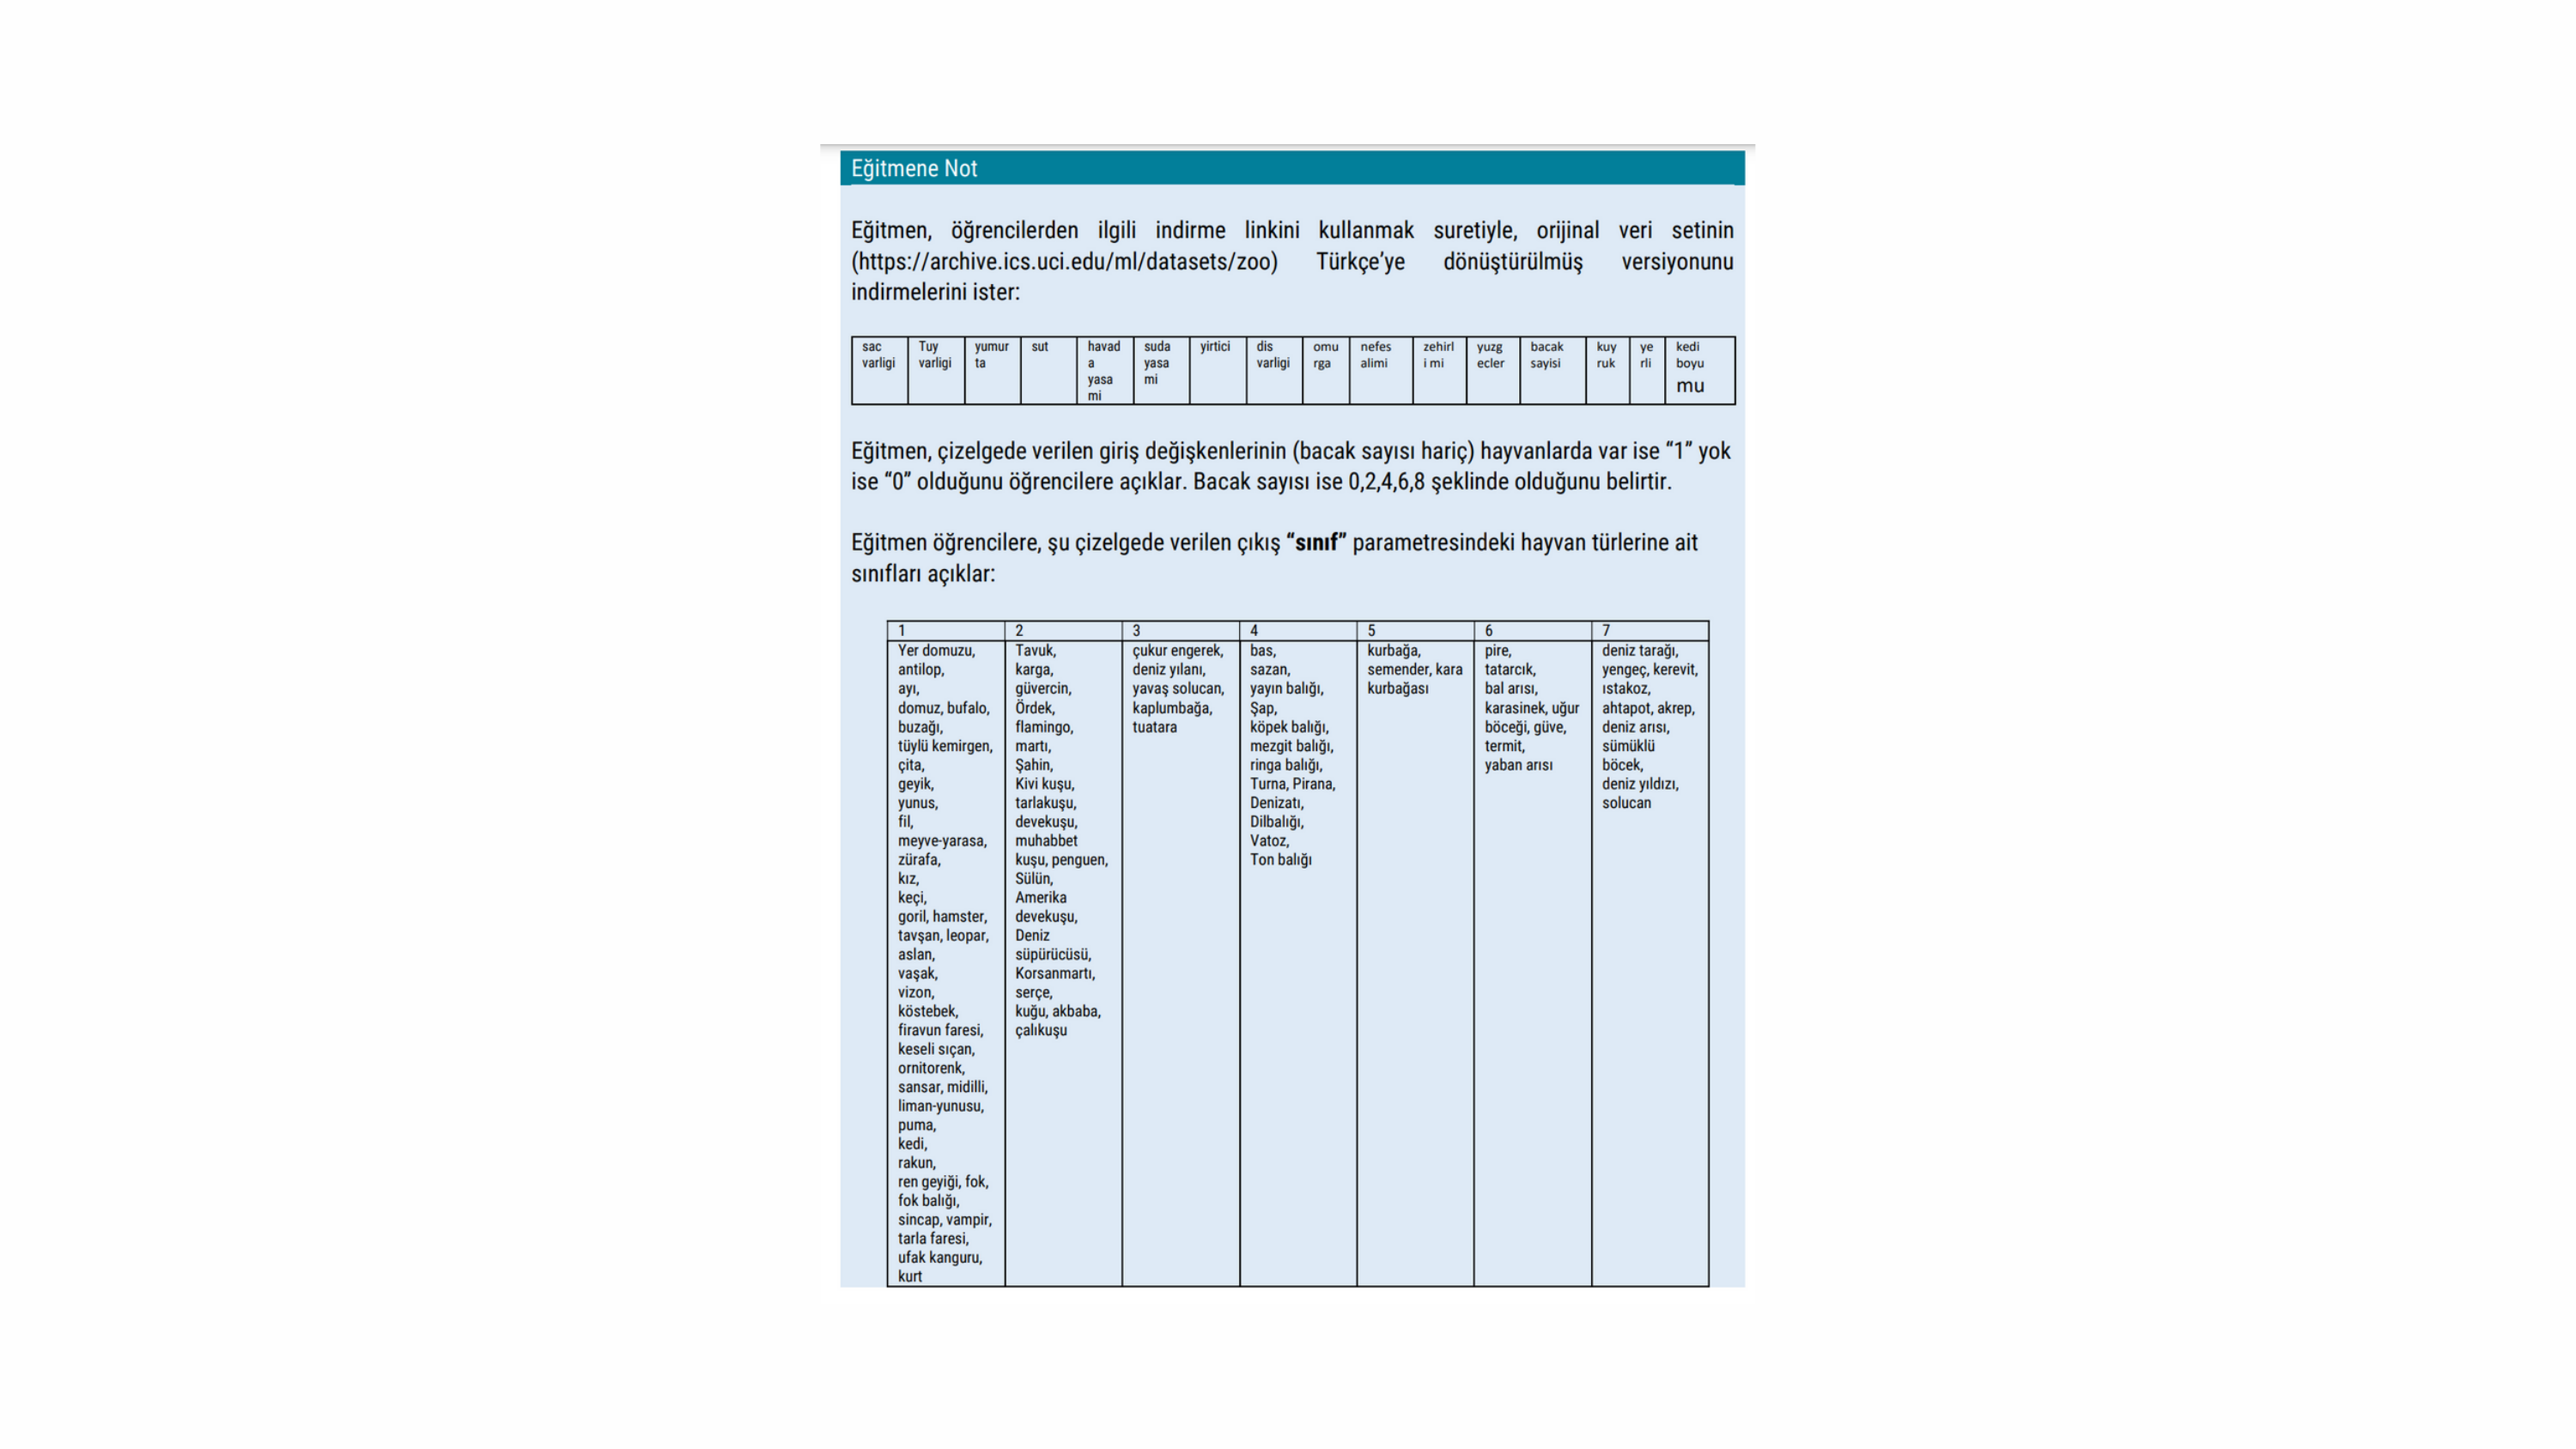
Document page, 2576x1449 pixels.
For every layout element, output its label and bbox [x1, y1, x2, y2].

text_box [820, 144, 1756, 1304]
